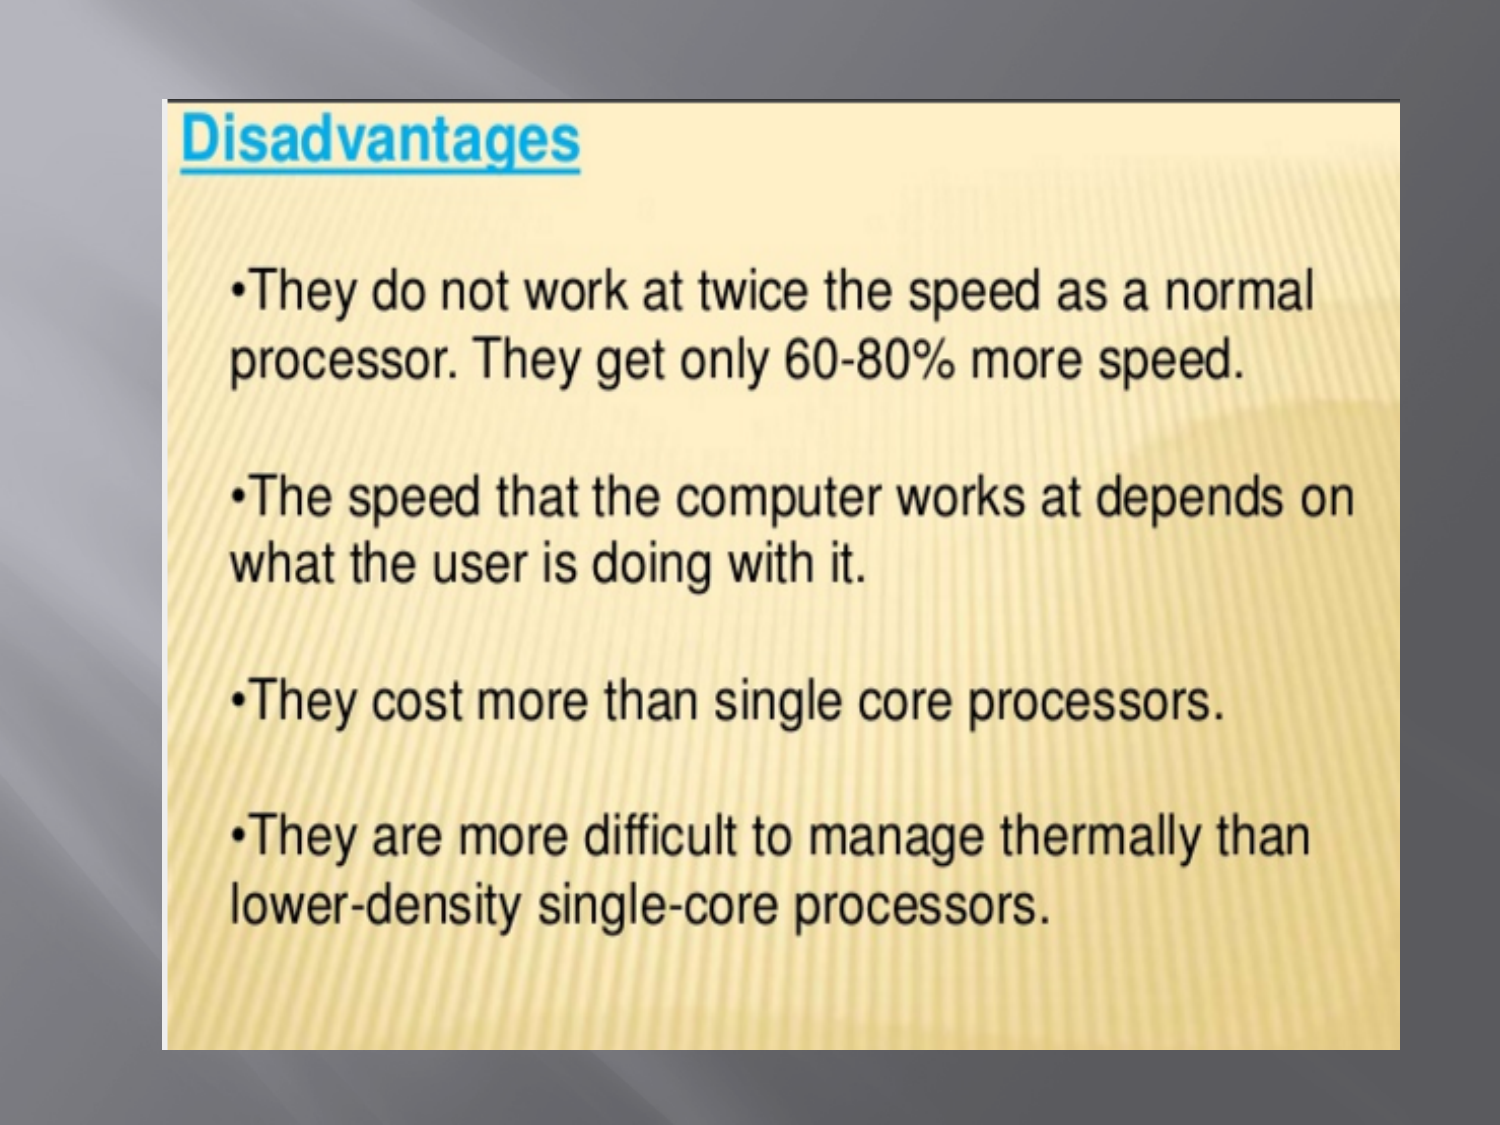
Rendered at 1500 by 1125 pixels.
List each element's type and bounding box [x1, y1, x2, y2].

picture [162, 99, 1401, 1051]
